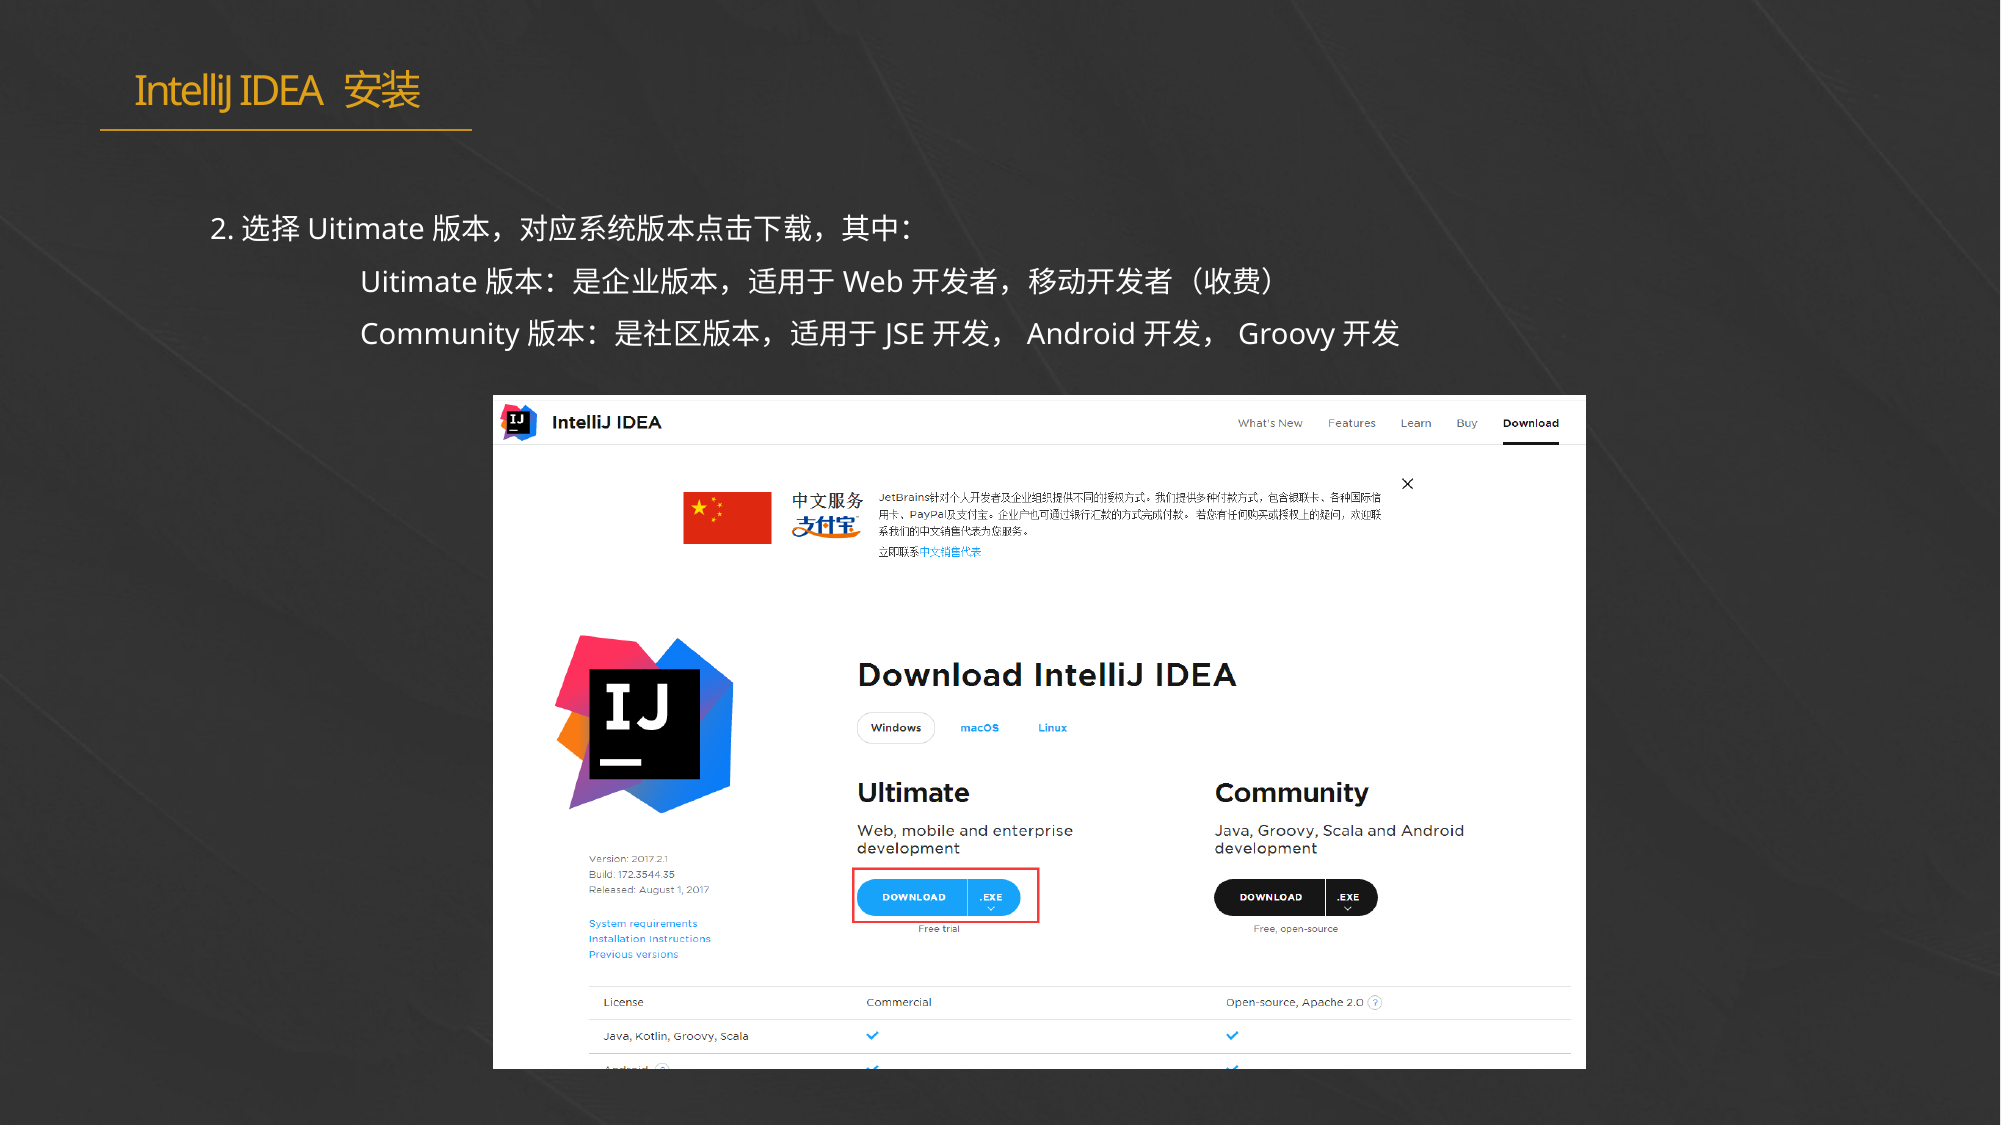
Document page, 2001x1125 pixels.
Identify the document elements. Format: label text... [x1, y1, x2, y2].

text_box IntelliJ IDEA 安装 [62, 56, 494, 122]
text_box 2.选择Uitimate版本，对应系统版本点击下载，其中： Uitimate版本：是企业版本，适用于Web开发者，移动开发者（收费） Community版本：是社区版本，适用于JSE开发，Android开发，Groovy开发 [195, 185, 1687, 393]
picture [0, 0, 2001, 1125]
